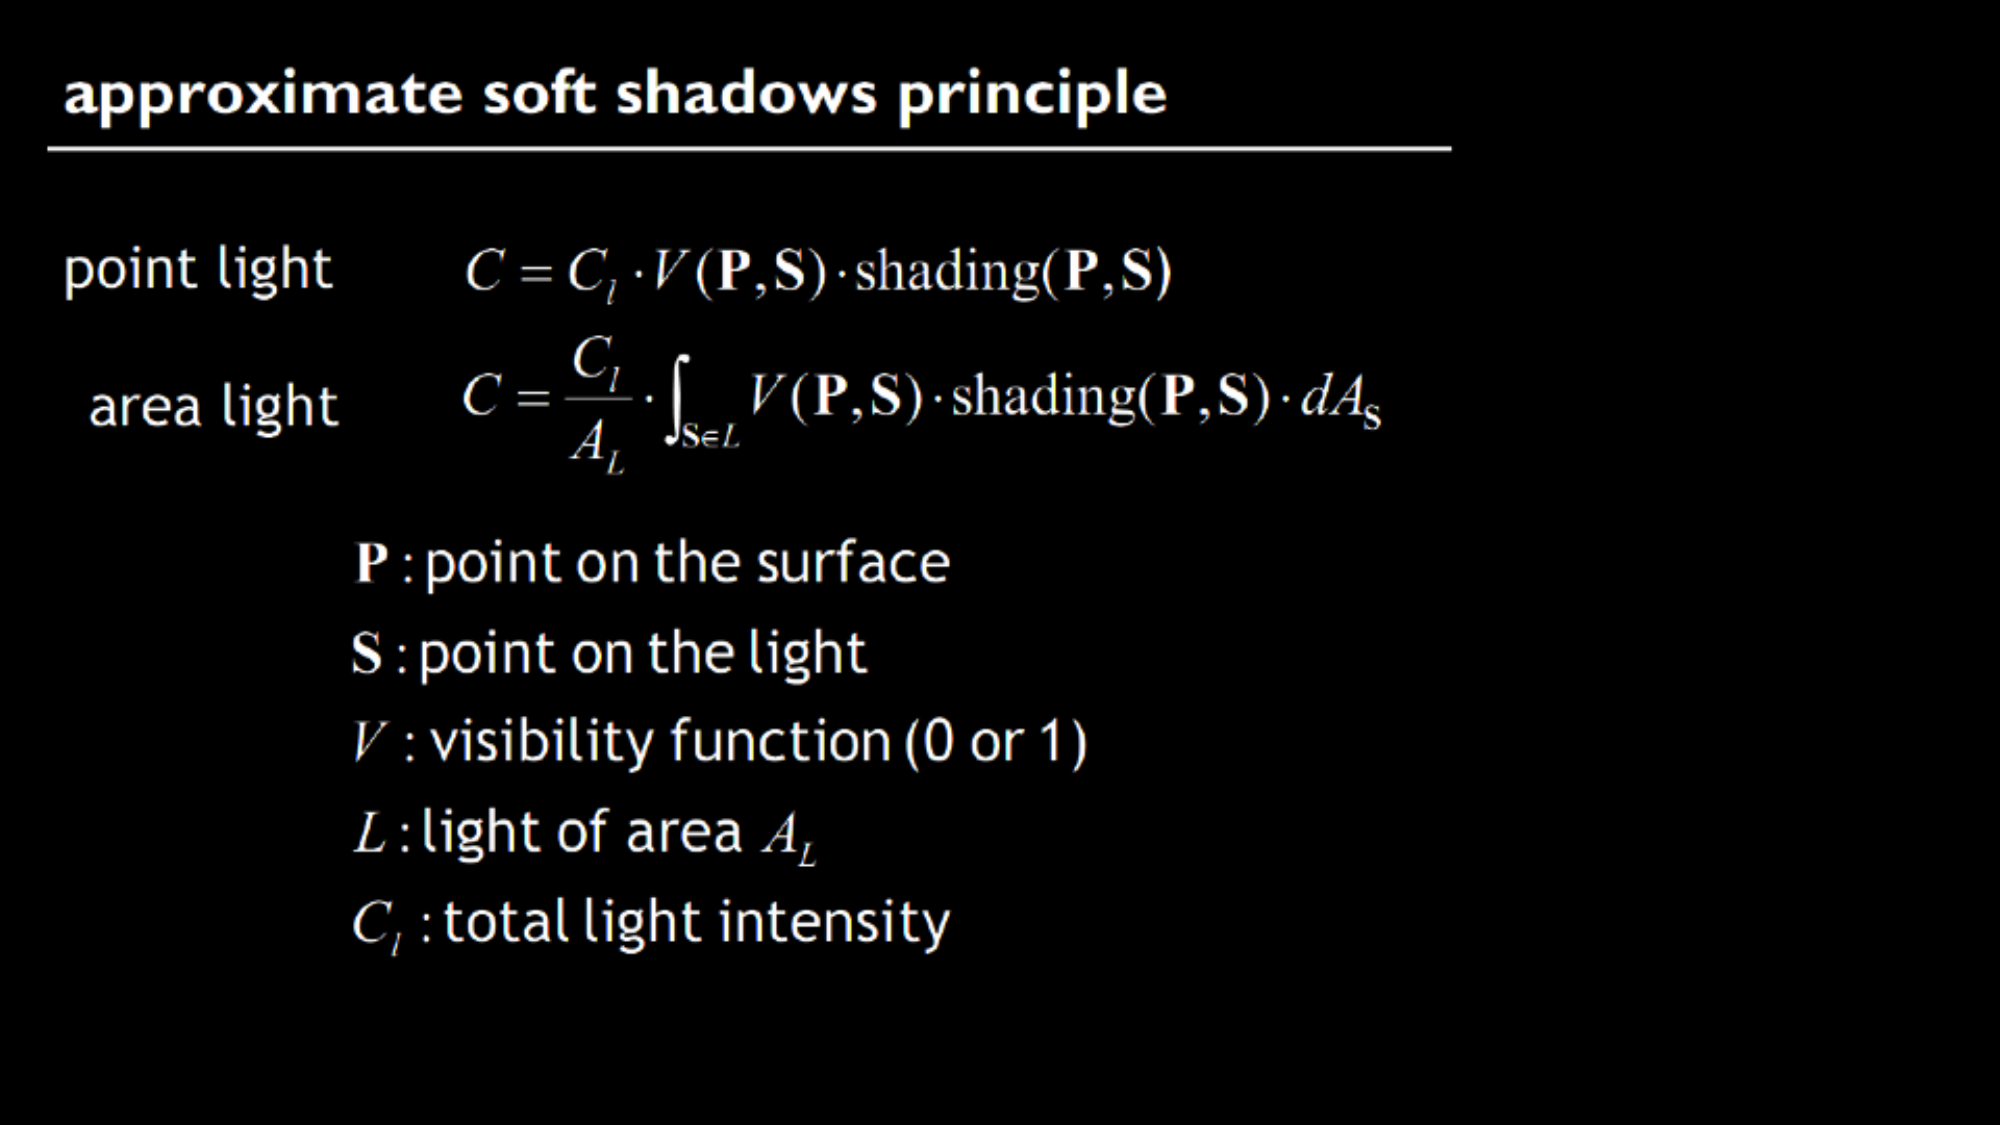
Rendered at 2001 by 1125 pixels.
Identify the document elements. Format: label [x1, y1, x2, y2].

picture [0, 0, 1500, 1125]
